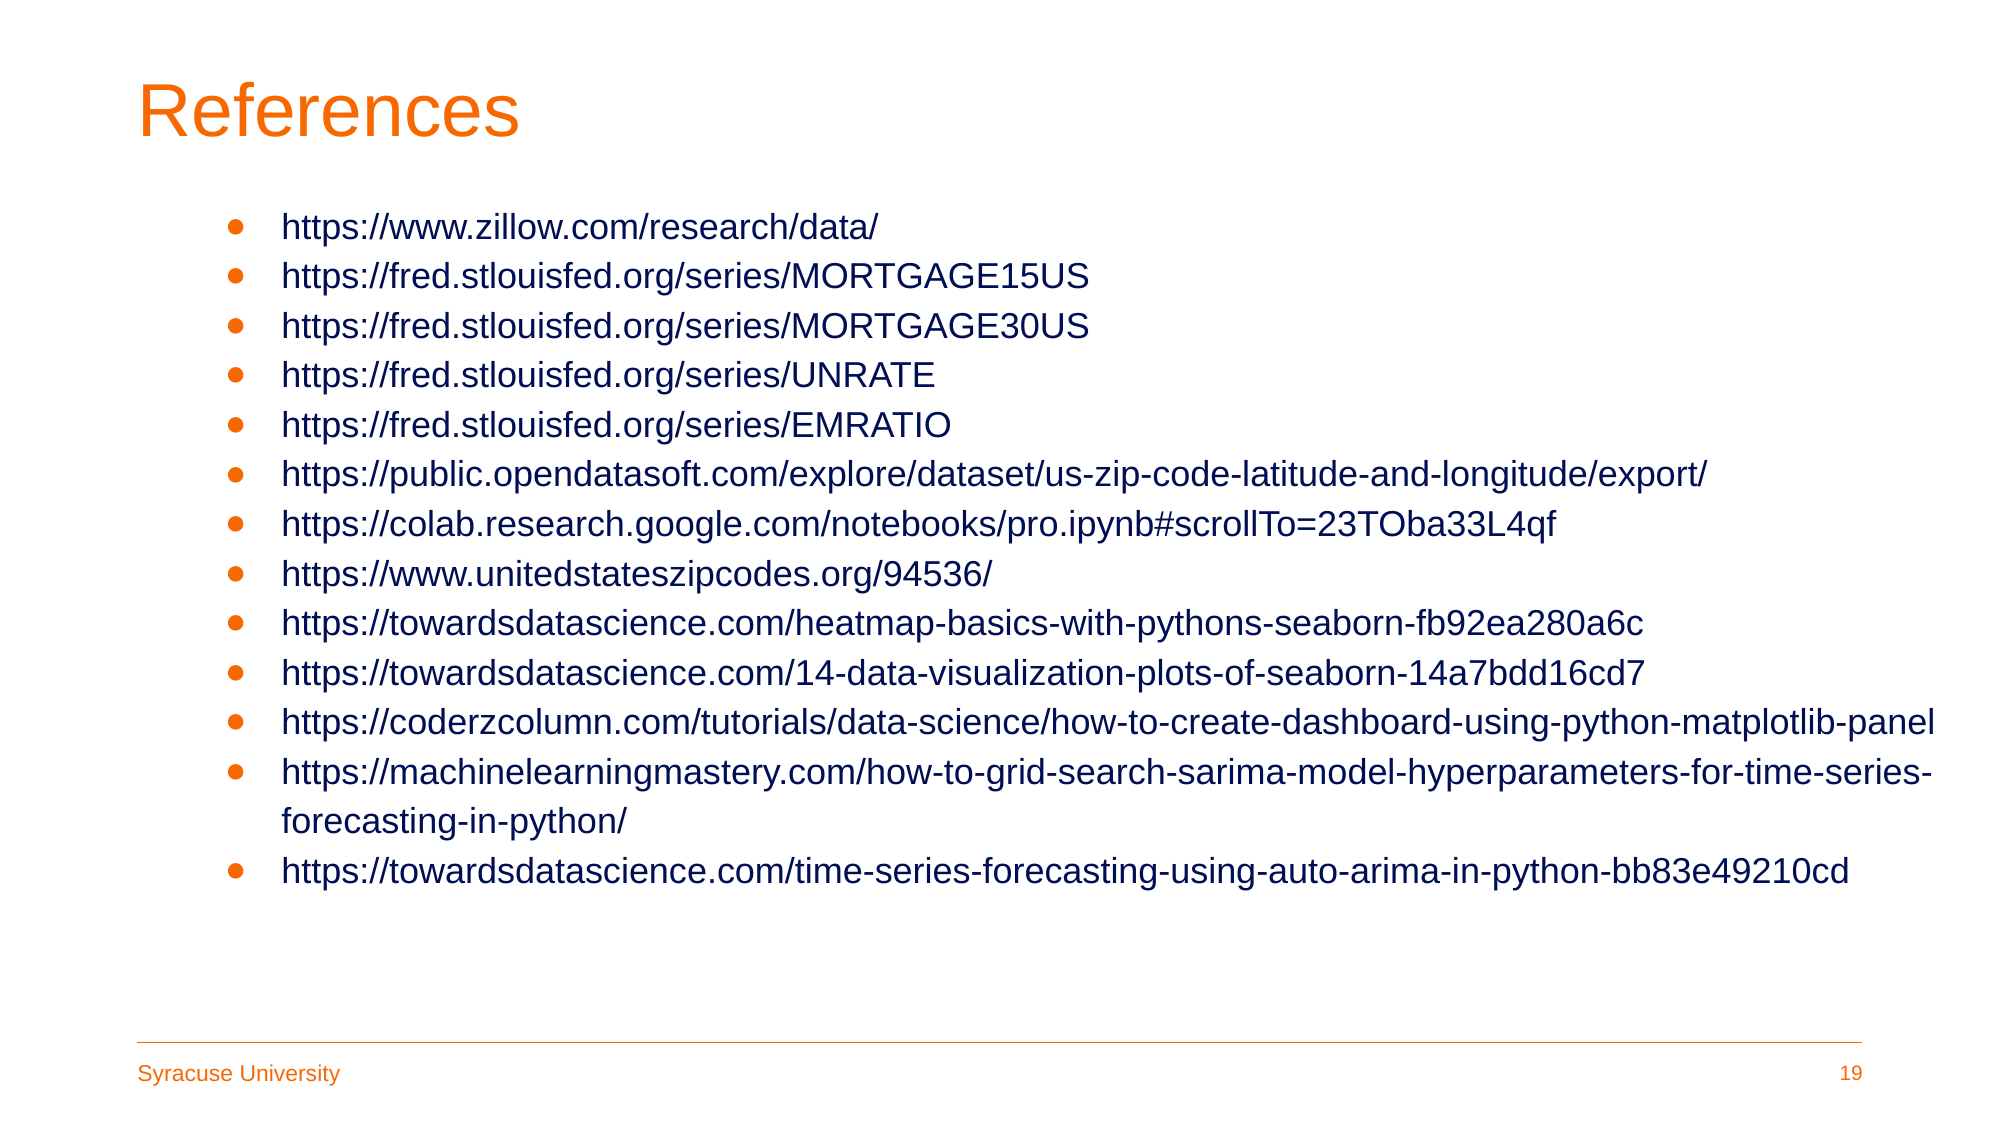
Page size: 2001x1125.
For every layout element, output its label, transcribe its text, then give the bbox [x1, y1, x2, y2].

list https://www.zillow.com/research/data/ https://fred.stlouisfed.org/series/MORTGAGE15US https://fred.stlouisfed.org/series/MORTGAGE30US https://fred.stlouisfed.org/series/UNRATE https://fred.stlouisfed.org/series/EMRATIO https://public.opendatasoft.com/explore/dataset/us-zip-code-latitude-and-longitude/export/ https://colab.research.google.com/notebooks/pro.ipynb#scrollTo=23TOba33L4qf https://www.unitedstateszipcodes.org/94536/ https://towardsdatascience.com/heatmap-basics-with-pythons-seaborn-fb92ea280a6c https://towardsdatascience.com/14-data-visualization-plots-of-seaborn-14a7bdd16cd7 https://coderzcolumn.com/tutorials/data-science/how-to-create-dashboard-using-python-matplotlib-panel https://machinelearningmastery.com/how-to-grid-search-sarima-model-hyperparameters-for-time-series-forecasting-in-python/ https://towardsdatascience.com/time-series-forecasting-using-auto-arima-in-python-bb83e49210cd [146, 189, 1956, 936]
title References [137, 3, 1863, 221]
